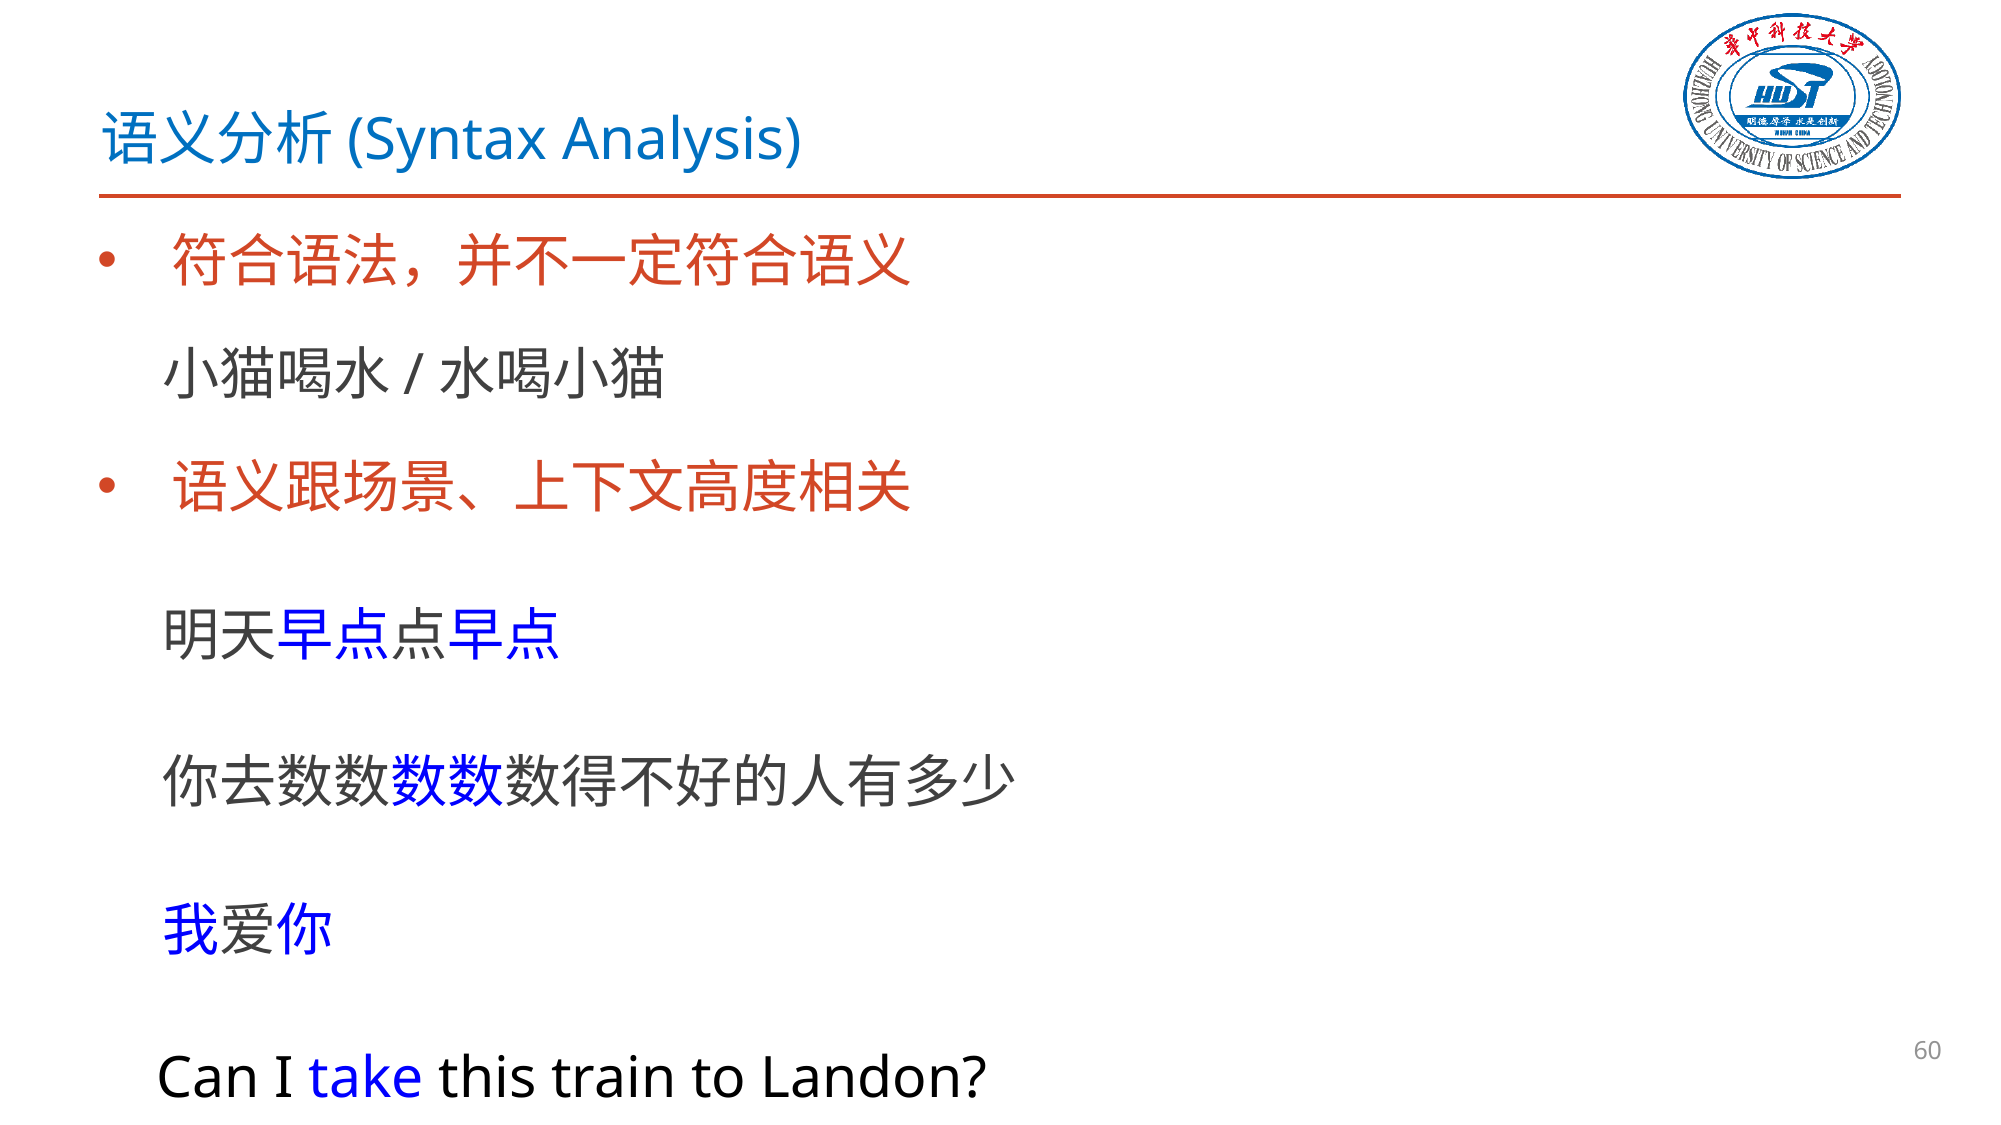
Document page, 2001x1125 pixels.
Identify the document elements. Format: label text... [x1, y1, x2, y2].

picture [1683, 13, 1901, 179]
title 语义分析(Syntax Analysis) [85, 73, 1214, 179]
slide_number 60 [1373, 1036, 1957, 1097]
list 符合语法，并不一定符合语义 小猫喝水/水喝小猫 语义跟场景、上下文高度相关 明天早点点早点 你去数数数数数得不好的人有多少 我爱你 Can I take this train to Landon? [82, 216, 1882, 1125]
